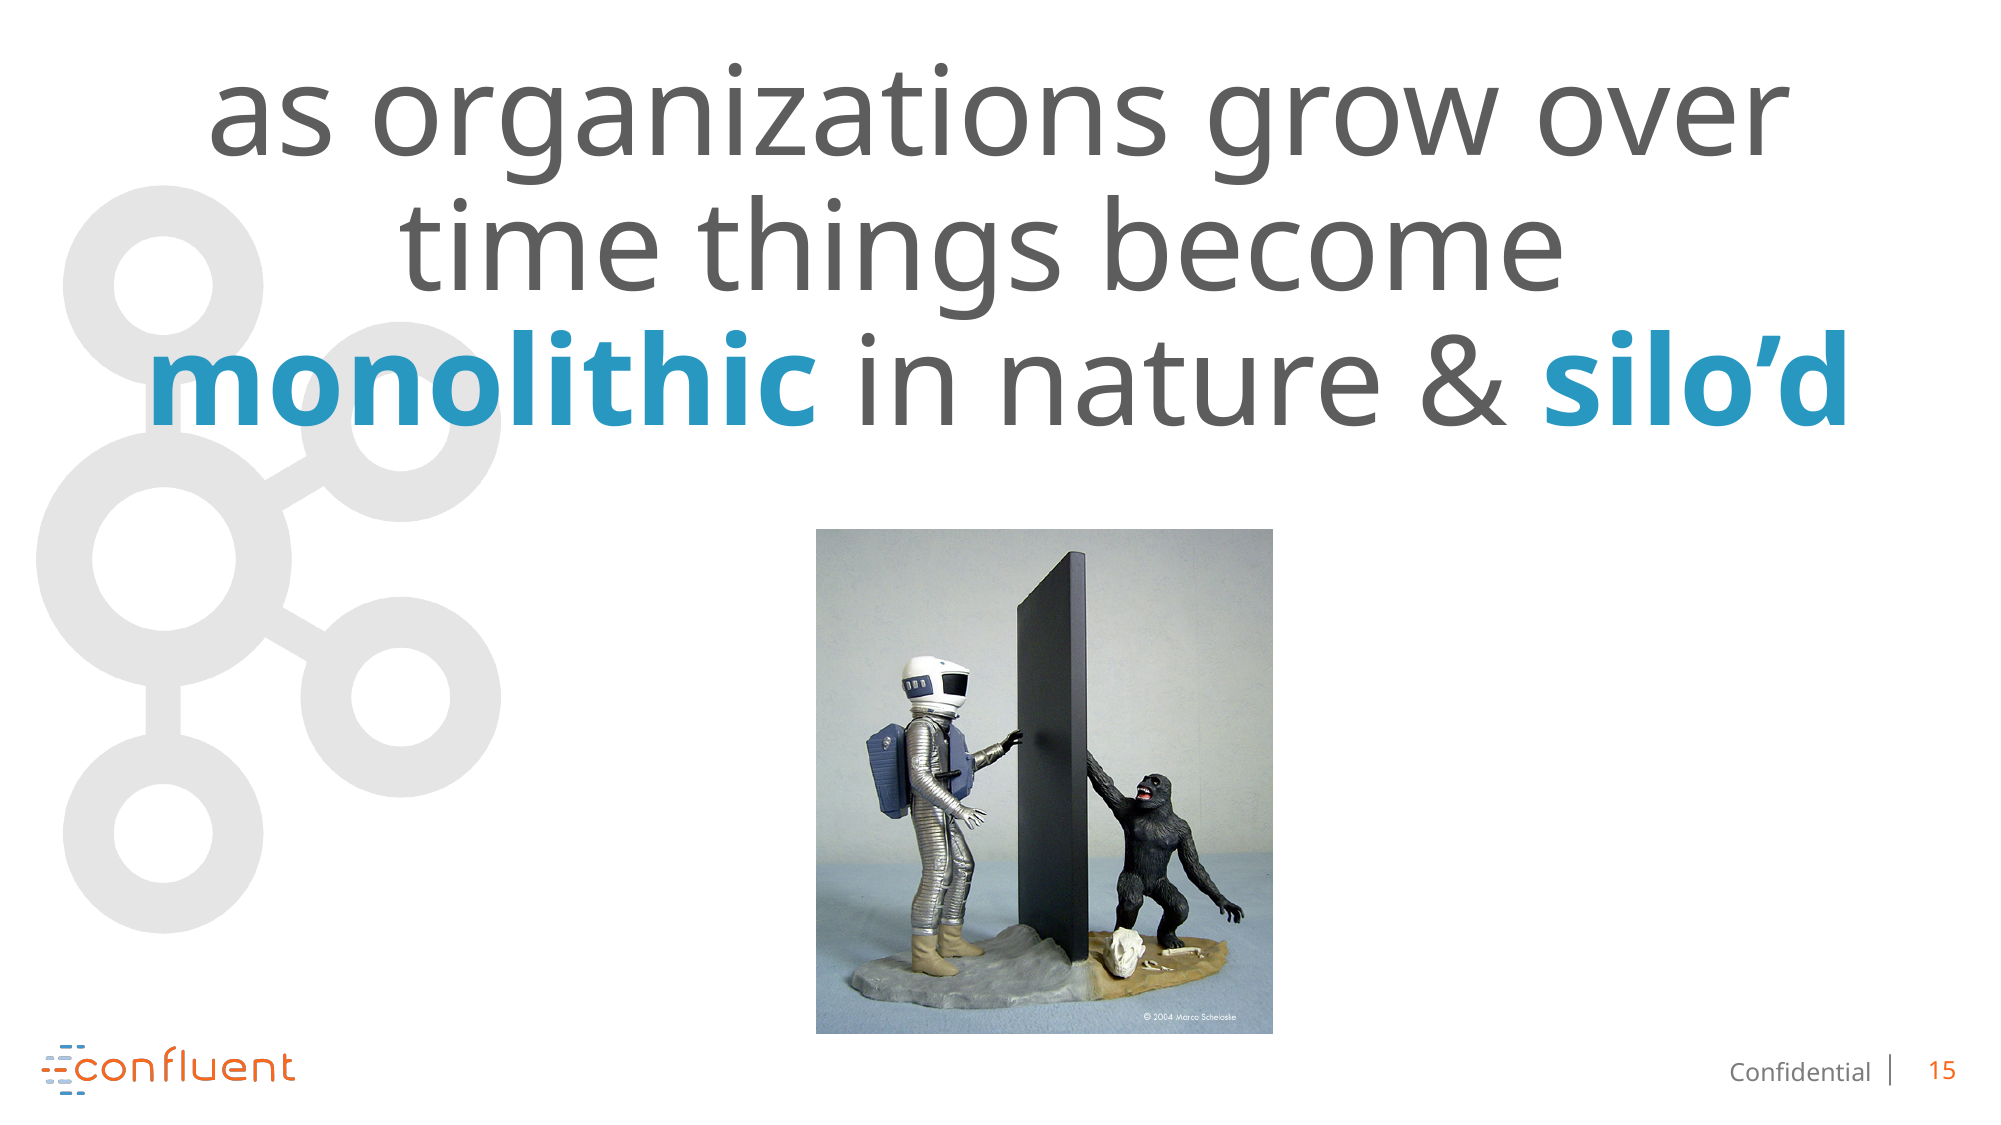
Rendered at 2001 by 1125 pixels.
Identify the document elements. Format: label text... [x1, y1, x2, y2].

picture [816, 529, 1274, 1034]
picture [41, 1045, 295, 1095]
picture [14, 145, 543, 976]
text_box as organizations grow over time things become monolithic in nature & silo’d [128, 106, 1872, 394]
